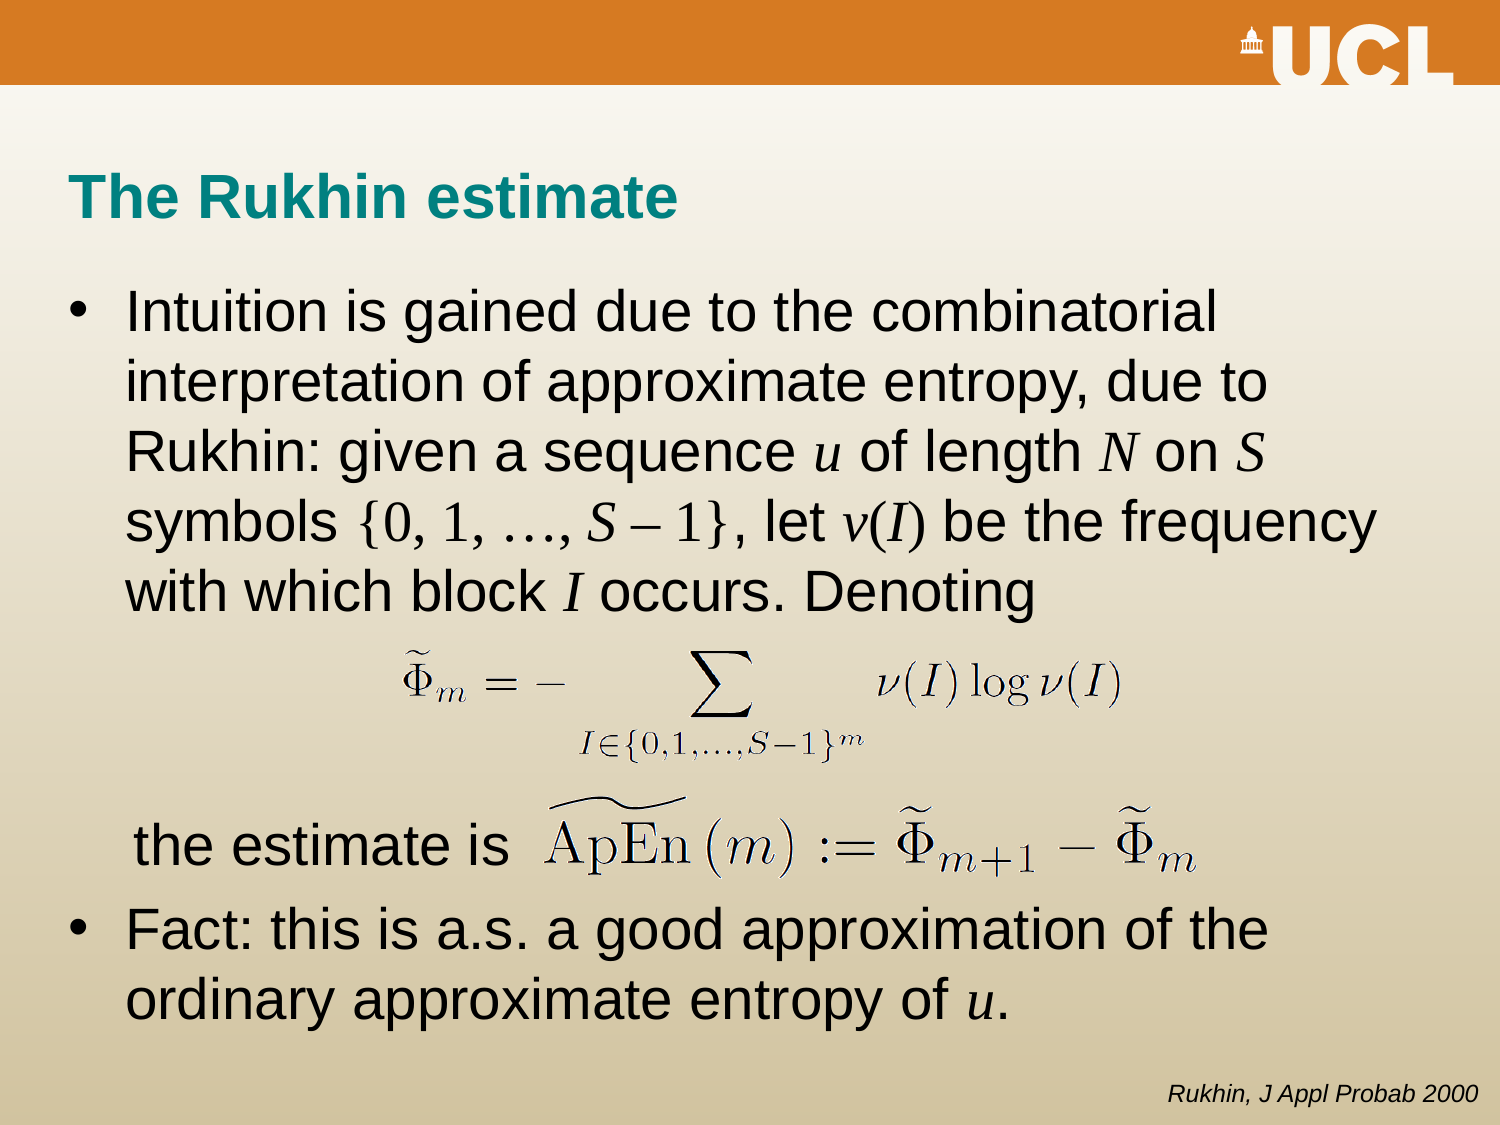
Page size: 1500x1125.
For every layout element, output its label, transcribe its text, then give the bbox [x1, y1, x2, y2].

picture [0, 0, 1500, 85]
title The Rukhin estimate [54, 148, 1447, 240]
list Intuition is gained due to the combinatorial interpretation of approximate entropy, due to Rukhin: given a sequence u of length N on S symbols {0, 1, …, S – 1}, let ν(I) be the frequency with which block I occurs. Denoting the estimate is Fact: this is a.s. a good approximation of the ordinary approximate entropy of u. [54, 265, 1447, 1034]
picture [525, 778, 1206, 883]
text_box Rukhin, J Appl Probab 2000 [779, 1070, 1495, 1116]
picture [395, 633, 1122, 767]
